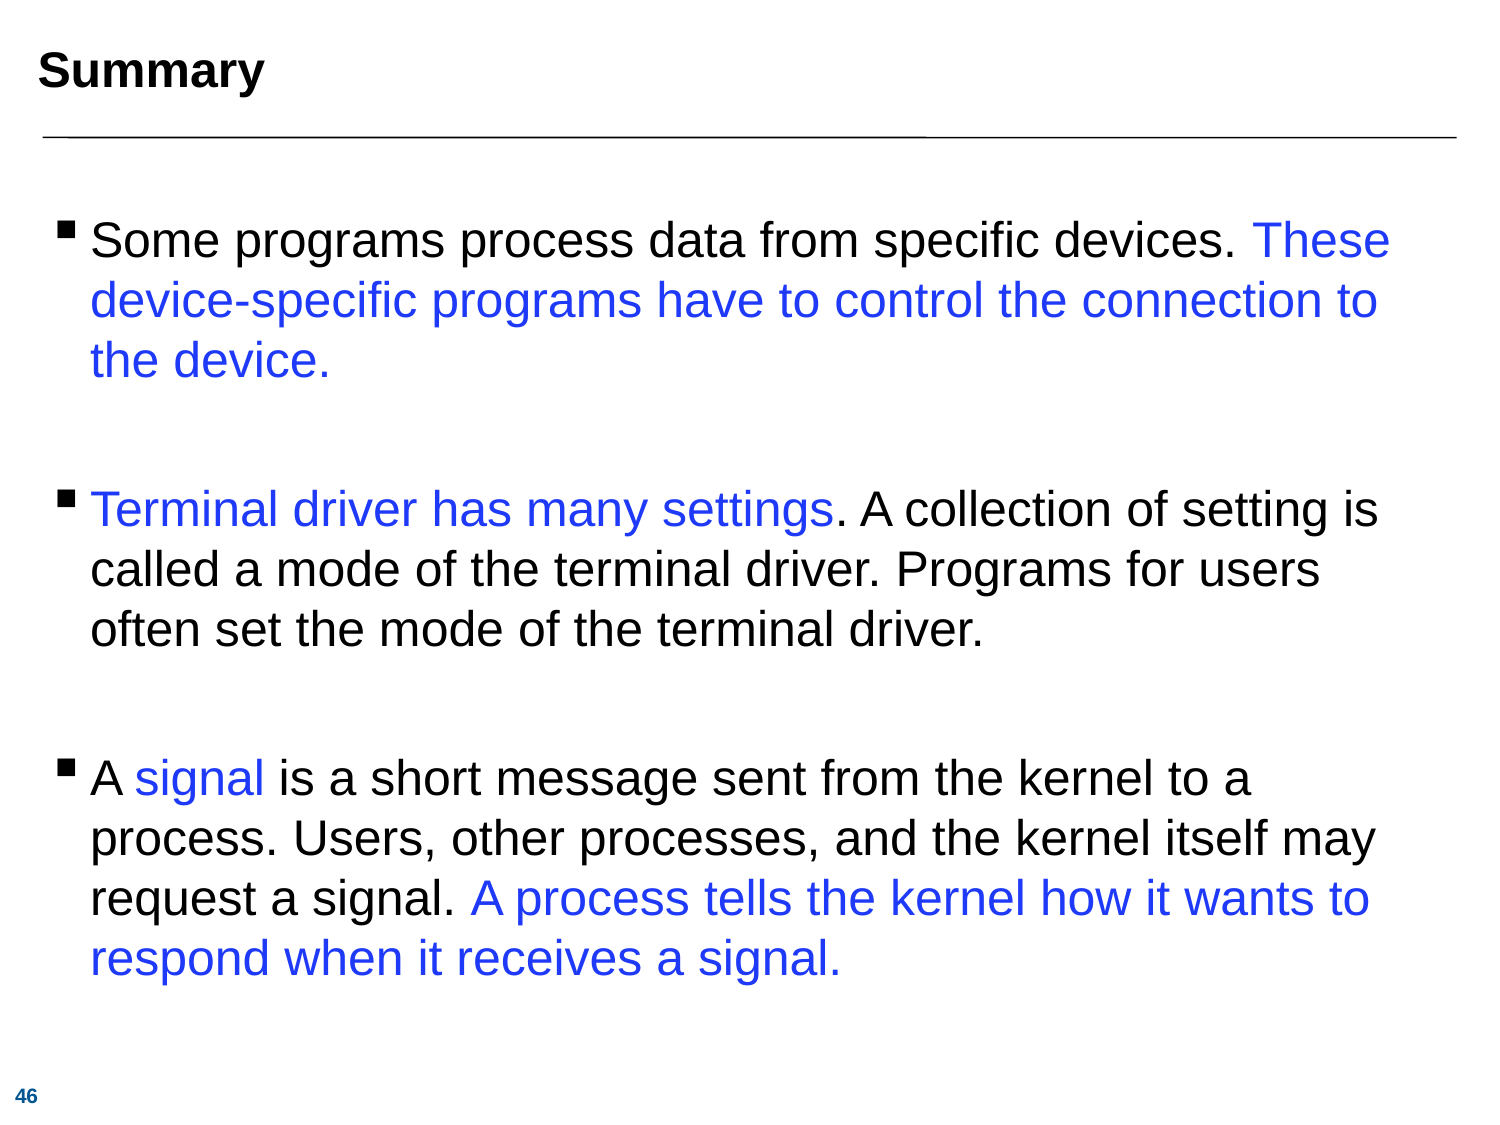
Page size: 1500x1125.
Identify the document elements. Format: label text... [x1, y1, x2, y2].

list Some programs process data from specific devices. These device-specific programs have to control the connection to the device. Terminal driver has many settings. A collection of setting is called a mode of the terminal driver. Programs for users often set the mode of the terminal driver. A signal is a short message sent from the kernel to a process. Users, other processes, and the kernel itself may request a signal. A process tells the kernel how it wants to respond when it receives a signal. [37, 200, 1450, 1075]
title Summary [37, 37, 1450, 113]
slide_number 46 [0, 1074, 83, 1120]
